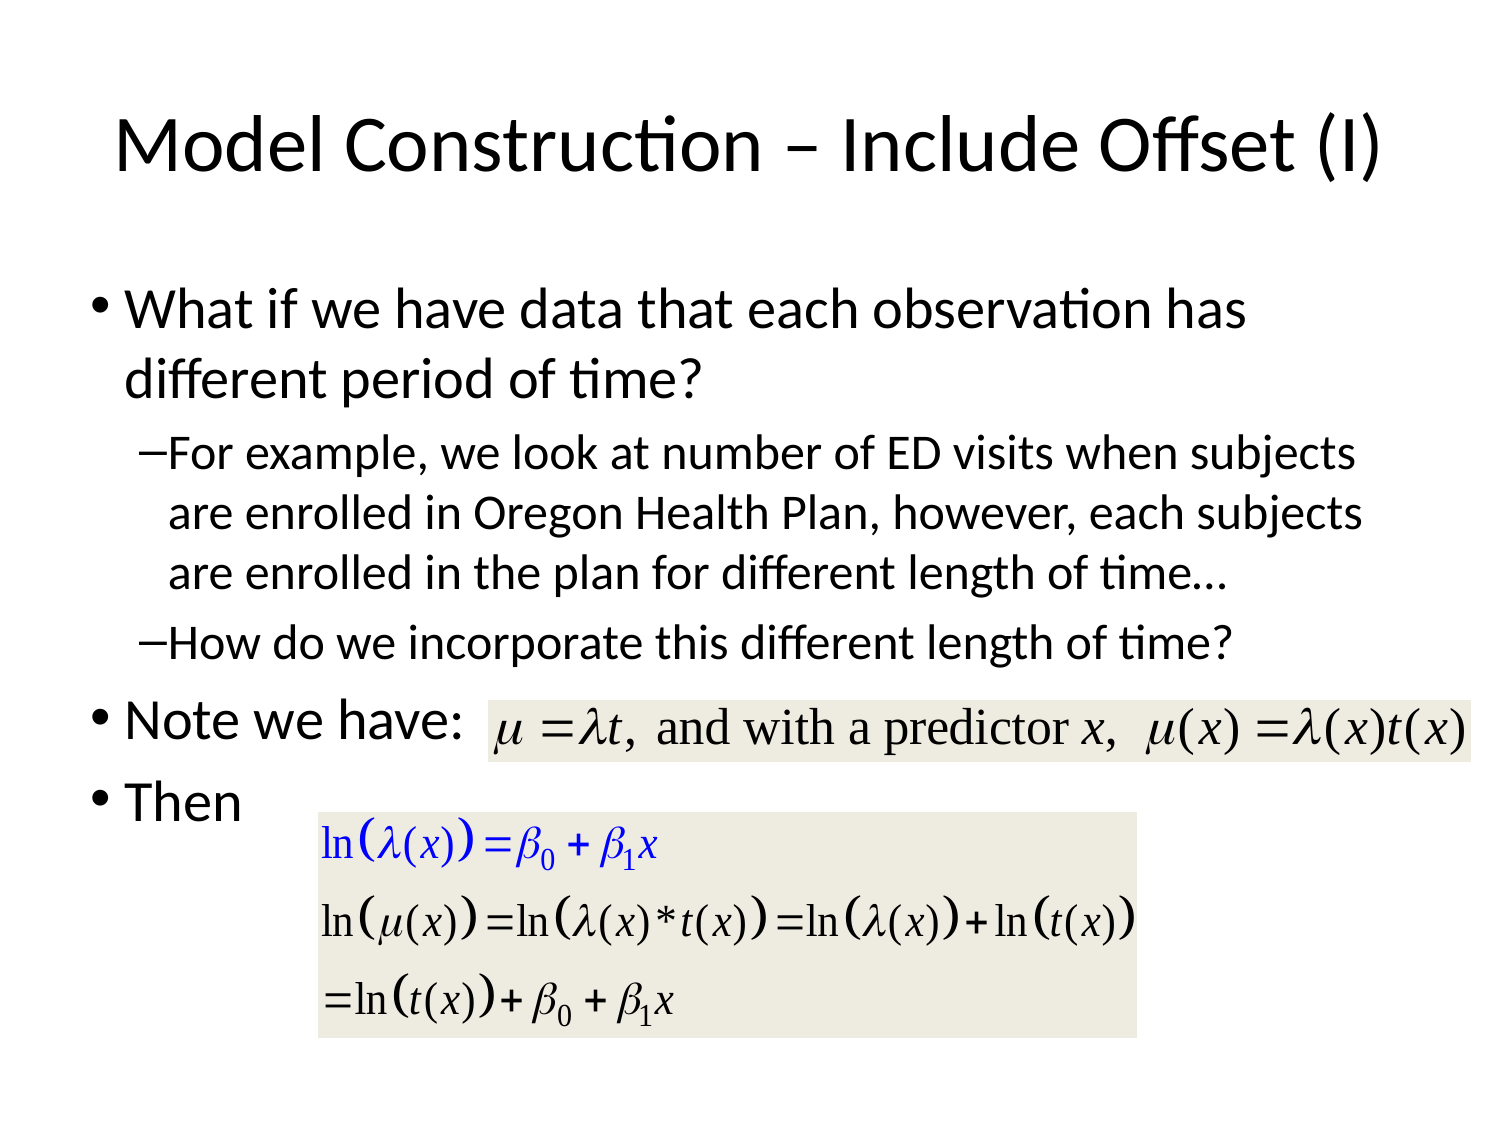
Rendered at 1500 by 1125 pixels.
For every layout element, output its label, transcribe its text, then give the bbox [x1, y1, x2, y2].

list What if we have data that each observation has different period of time? For example, we look at number of ED visits when subjects are enrolled in Oregon Health Plan, however, each subjects are enrolled in the plan for different length of time… How do we incorporate this different length of time? Note we have: Then [75, 262, 1425, 1005]
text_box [487, 699, 1471, 763]
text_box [317, 812, 1138, 1038]
title Model Construction – Include Offset (I) [75, 45, 1425, 233]
